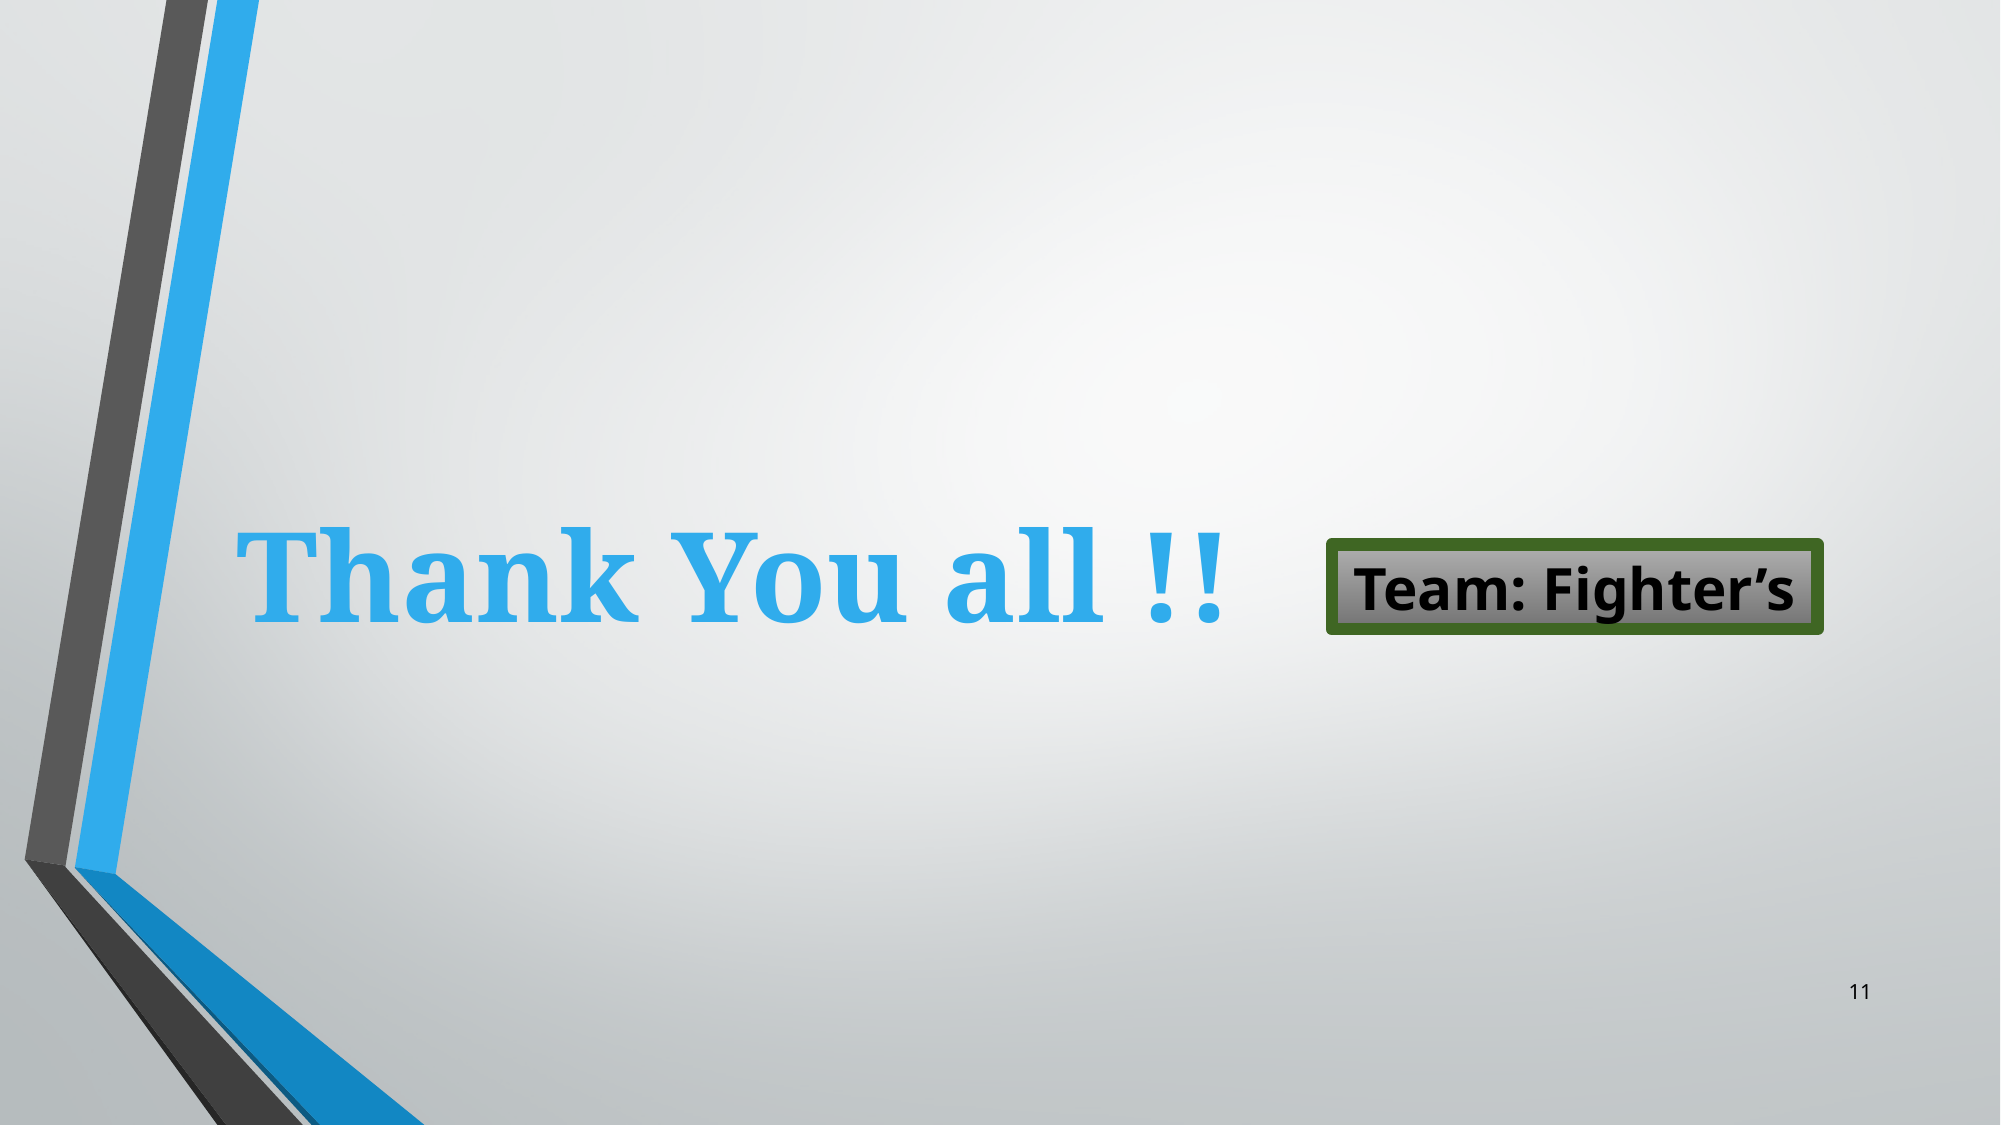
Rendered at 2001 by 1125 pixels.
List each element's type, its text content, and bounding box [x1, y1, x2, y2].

title Thank You all !! [221, 508, 1797, 753]
text_box Team: Fighter’s [1331, 544, 1818, 630]
slide_number 11 [1796, 962, 1887, 1023]
